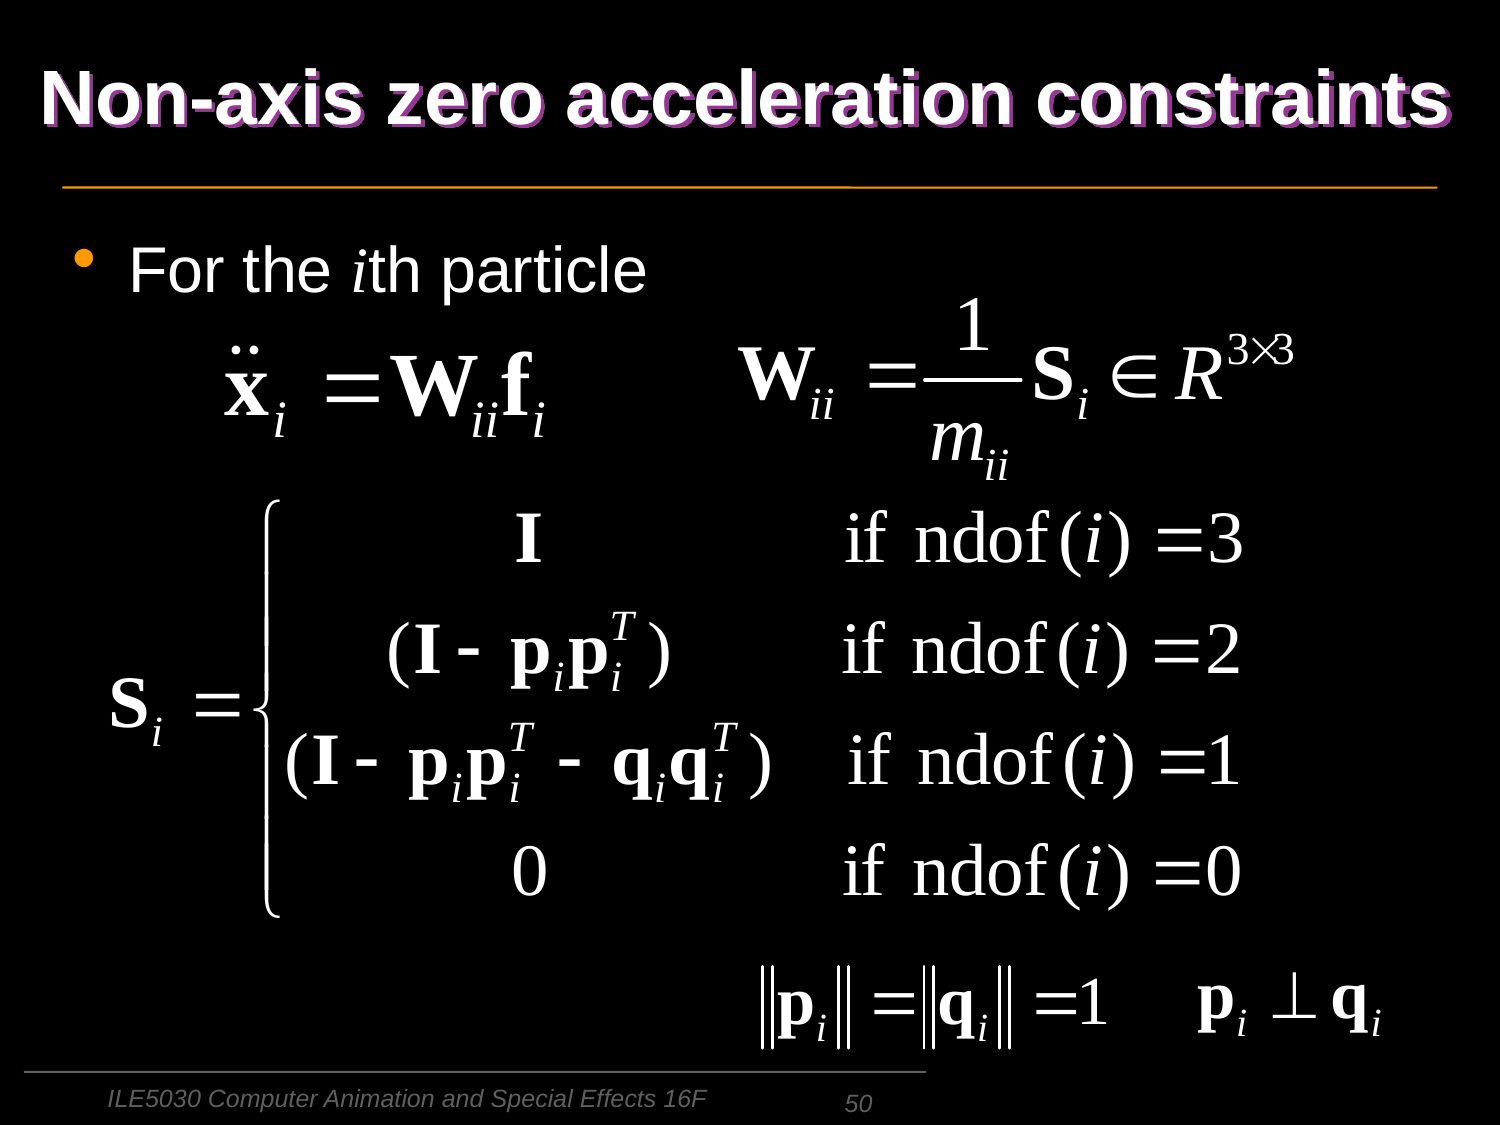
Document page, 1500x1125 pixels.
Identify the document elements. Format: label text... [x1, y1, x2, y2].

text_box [724, 274, 1301, 496]
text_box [749, 949, 1113, 1062]
slide_number 50 [537, 1084, 888, 1125]
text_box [212, 324, 563, 457]
list For the ith particle [57, 212, 1438, 1038]
footer ILE5030 Computer Animation and Special Effects 16F [92, 1074, 838, 1125]
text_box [1187, 949, 1395, 1051]
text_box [99, 487, 1251, 929]
title Non-axis zero acceleration constraints [24, 0, 1488, 188]
